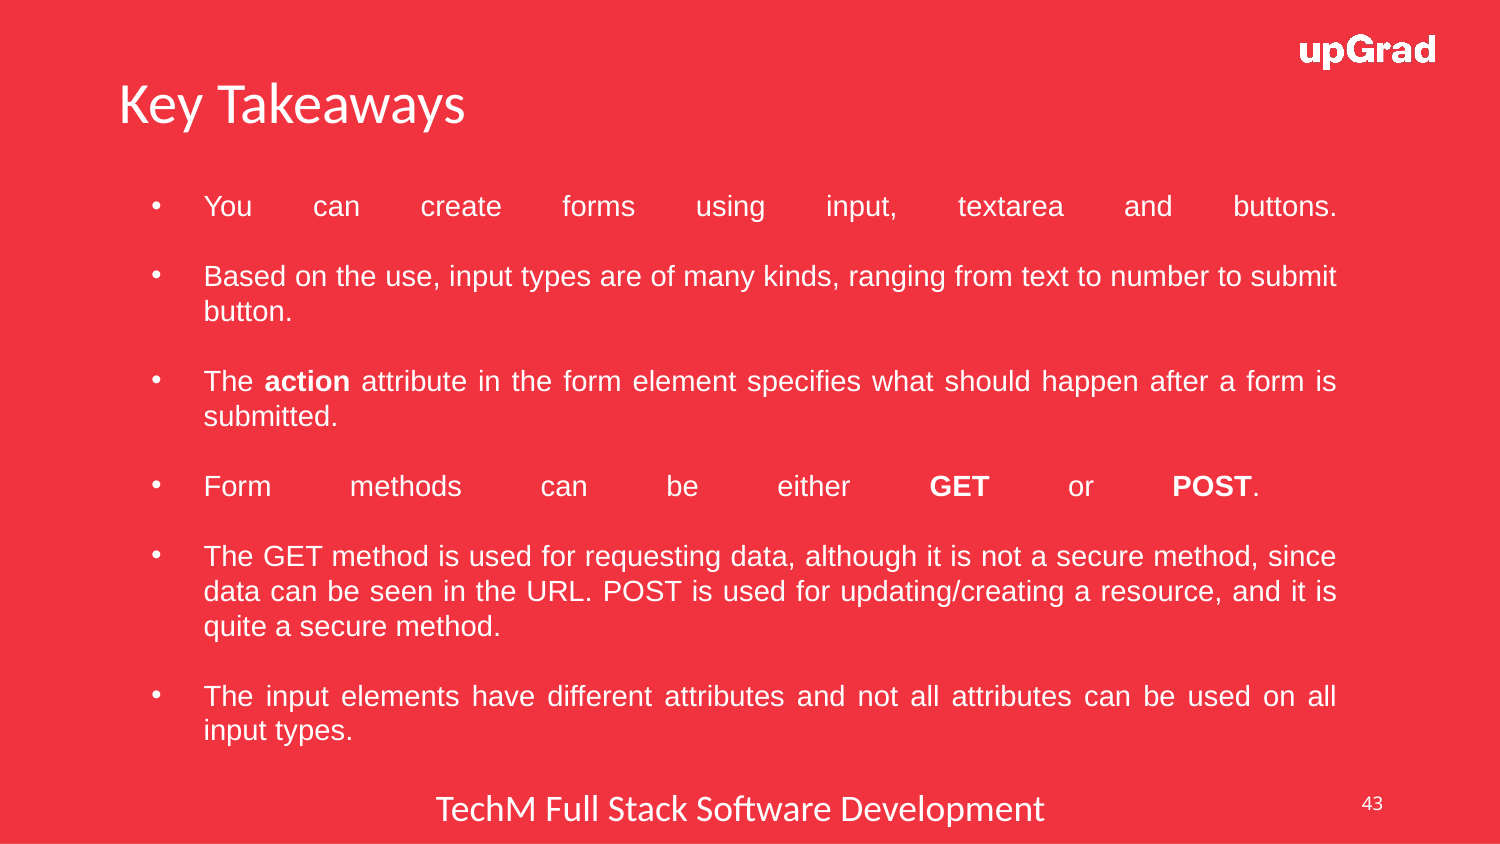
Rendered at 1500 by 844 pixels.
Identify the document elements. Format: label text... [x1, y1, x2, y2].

footer TechM Full Stack Software Development [420, 782, 1092, 827]
picture [1300, 34, 1435, 70]
slide_number 43 [1092, 782, 1399, 827]
text_box You can create forms using input, textarea and buttons. Based on the use, input types are of many kinds, ranging from text to number to submit button. The action attribute in the form element specifies what should happen after a form is submitted. Form methods can be either GET or POST. The GET method is used for requesting data, although it is not a secure method, since data can be seen in the URL. POST is used for updating/creating a resource, and it is quite a secure method. The input elements have different attributes and not all attributes can be used on all input types. [113, 172, 1354, 753]
text_box Key Takeaways [104, 57, 832, 143]
